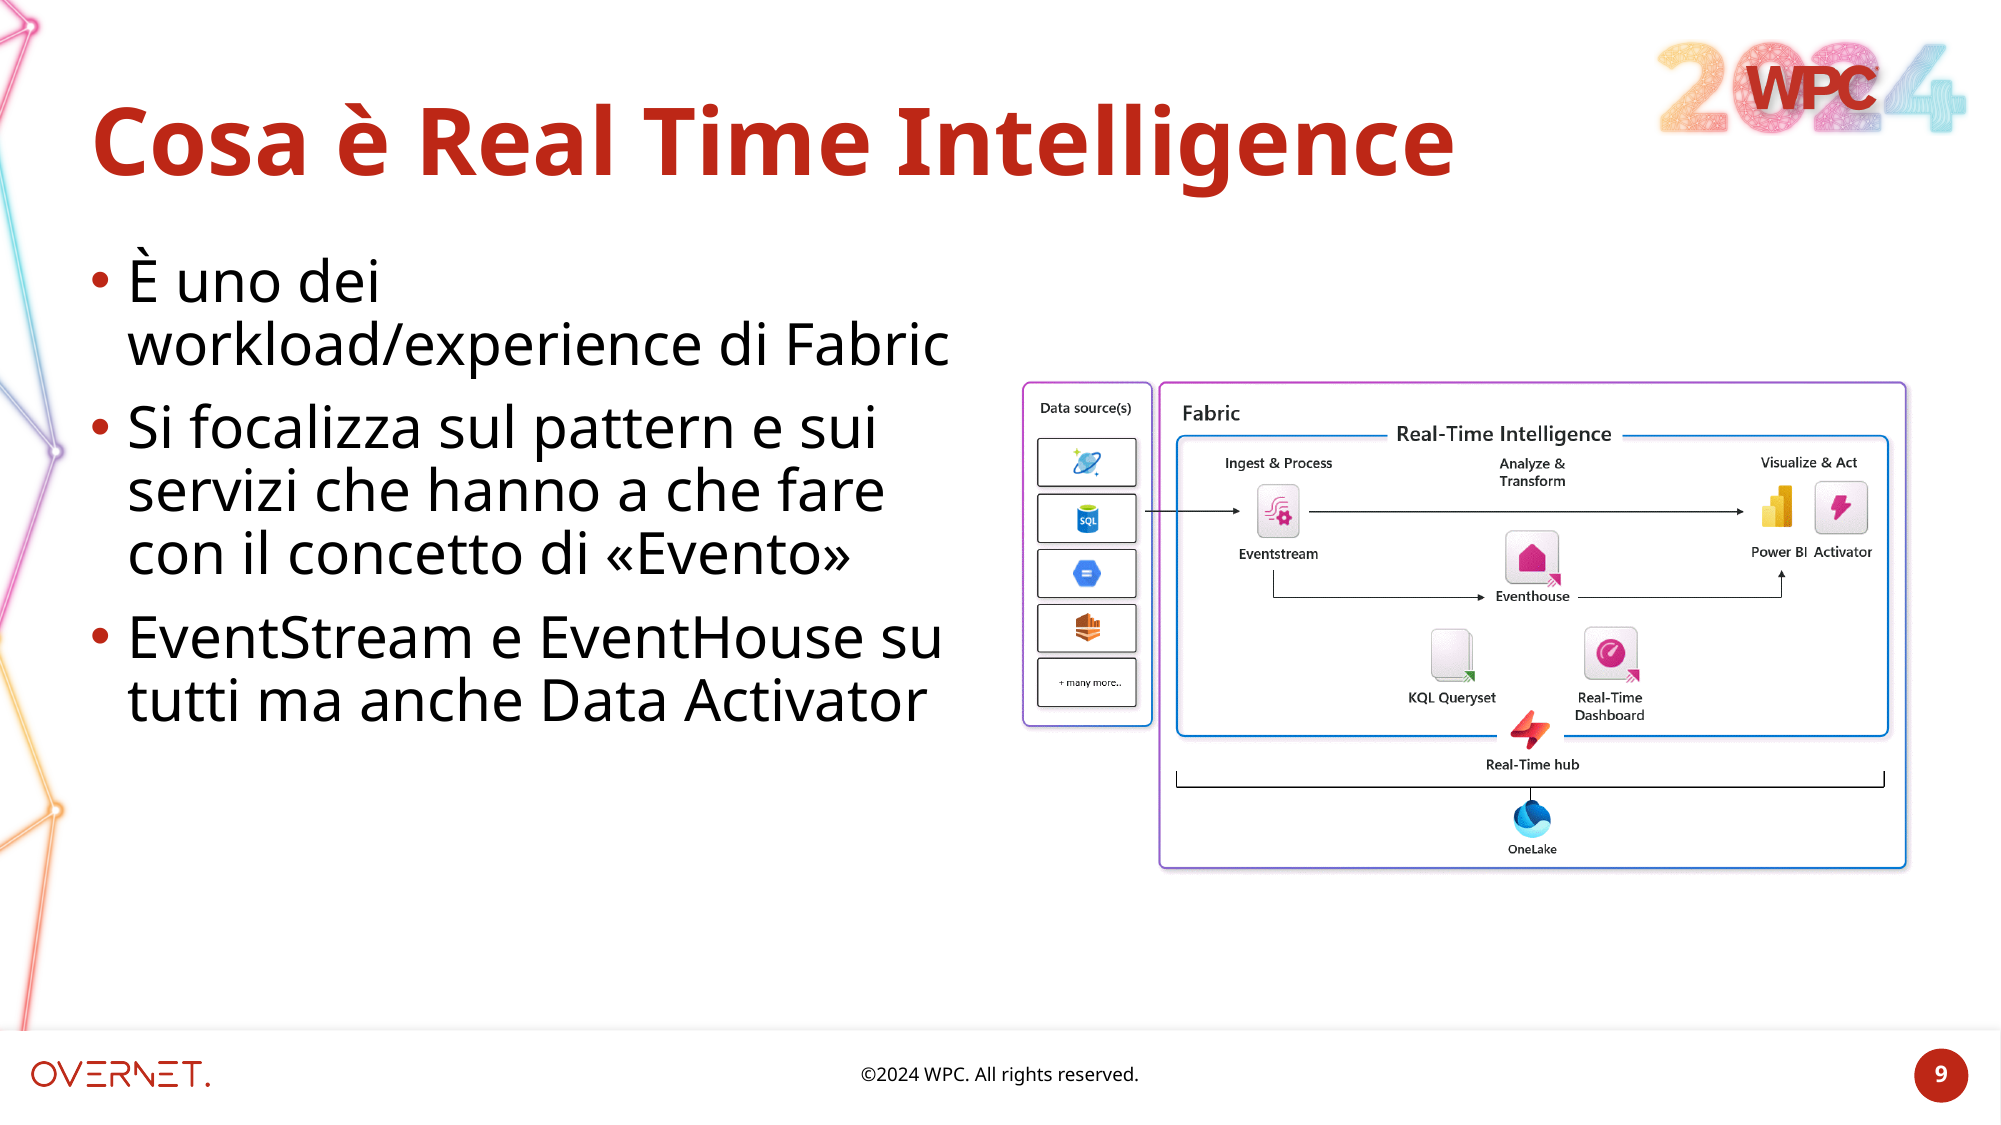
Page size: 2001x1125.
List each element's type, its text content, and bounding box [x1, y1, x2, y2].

picture [0, 594, 75, 1031]
list È uno dei workload/experience di Fabric Si focalizza sul pattern e sui servizi che hanno a che fare con il concetto di «Evento» EventStream e EventHouse su tutti ma anche Data Activator [75, 244, 988, 1008]
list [1012, 370, 1925, 882]
title Cosa è Real Time Intelligence [75, 59, 1581, 230]
picture [0, 0, 75, 592]
picture [31, 1061, 210, 1087]
picture [1654, 39, 1969, 136]
